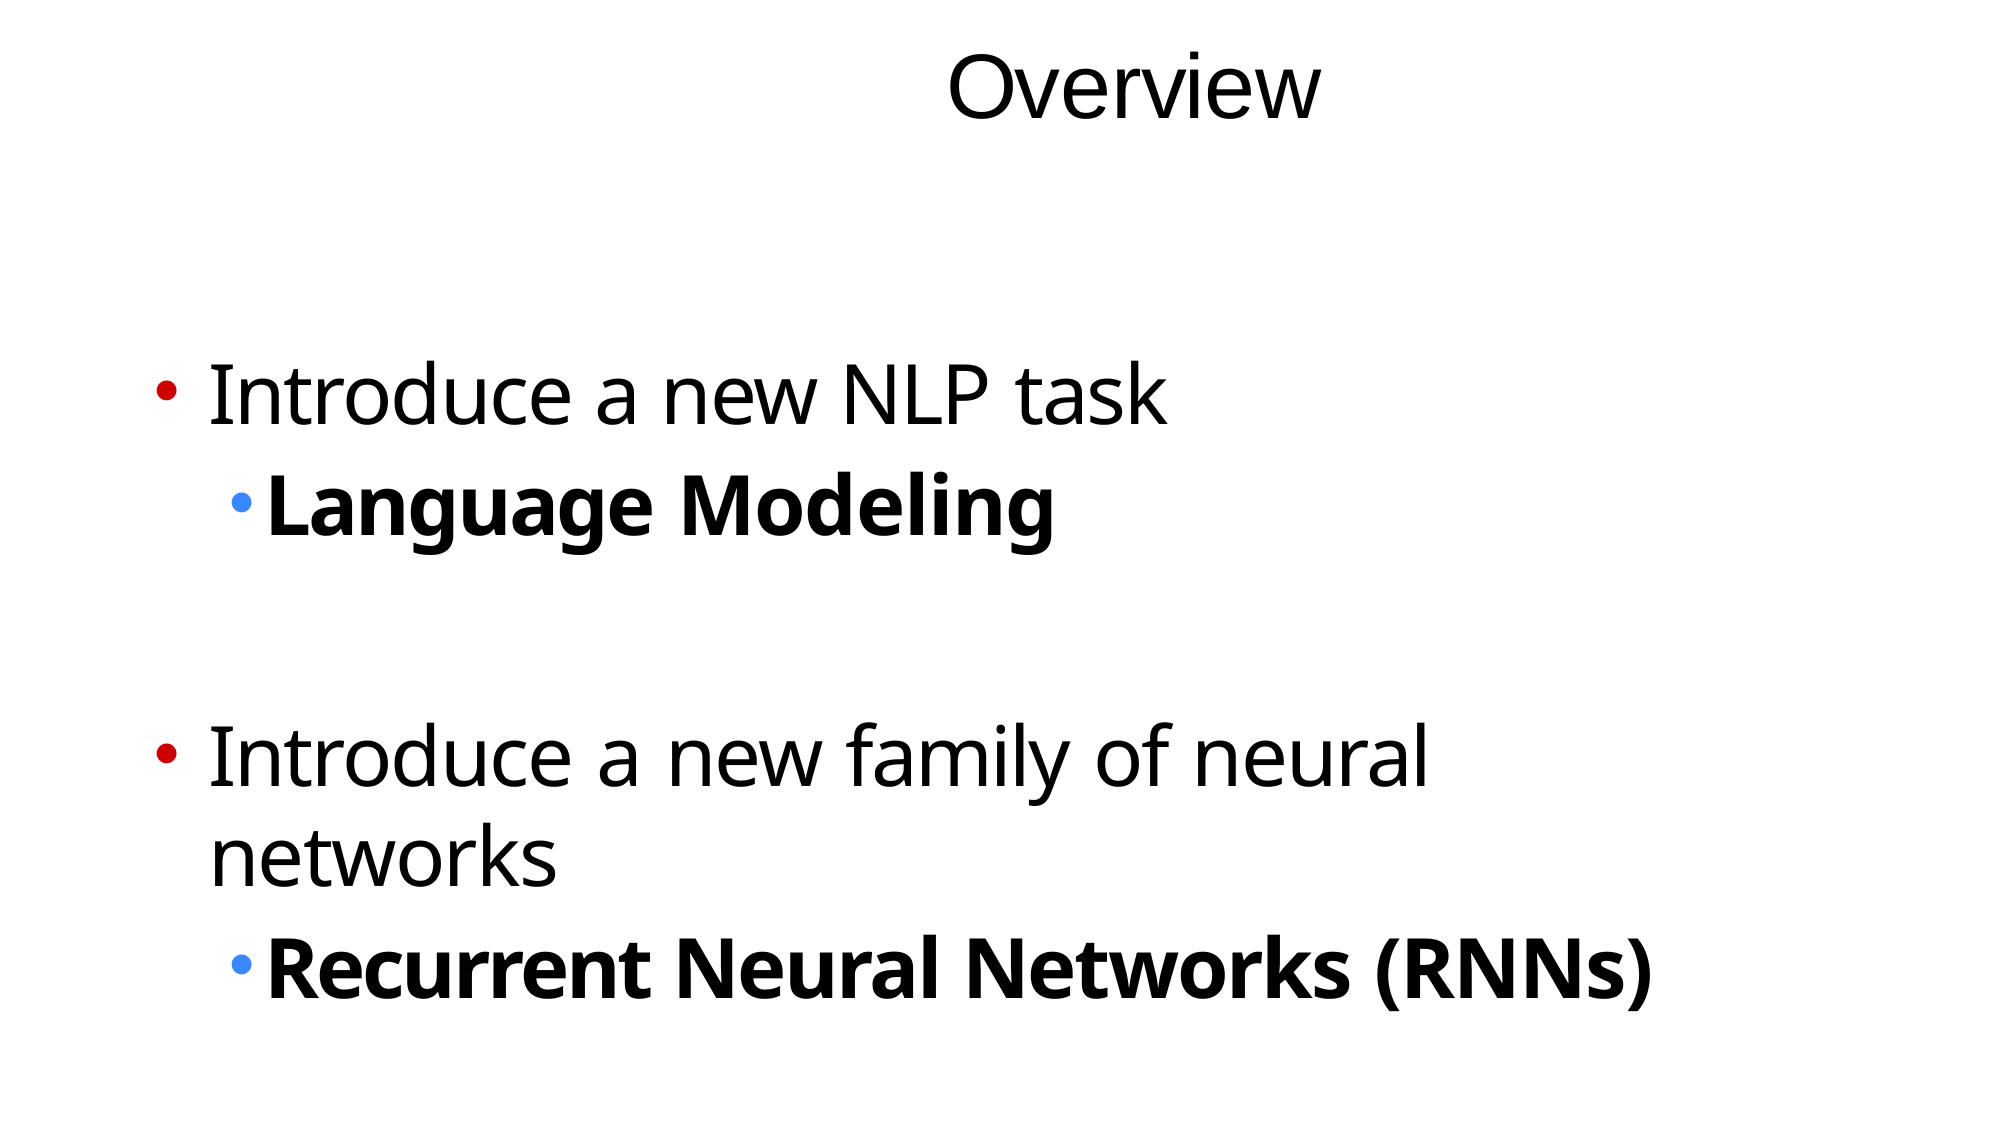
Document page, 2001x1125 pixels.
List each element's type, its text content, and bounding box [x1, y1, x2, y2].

title Overview [858, 24, 1409, 215]
text_box Introduce a new NLP task Language Modeling Introduce a new family of neural networks Recurrent Neural Networks (RNNs) [149, 251, 1800, 1074]
